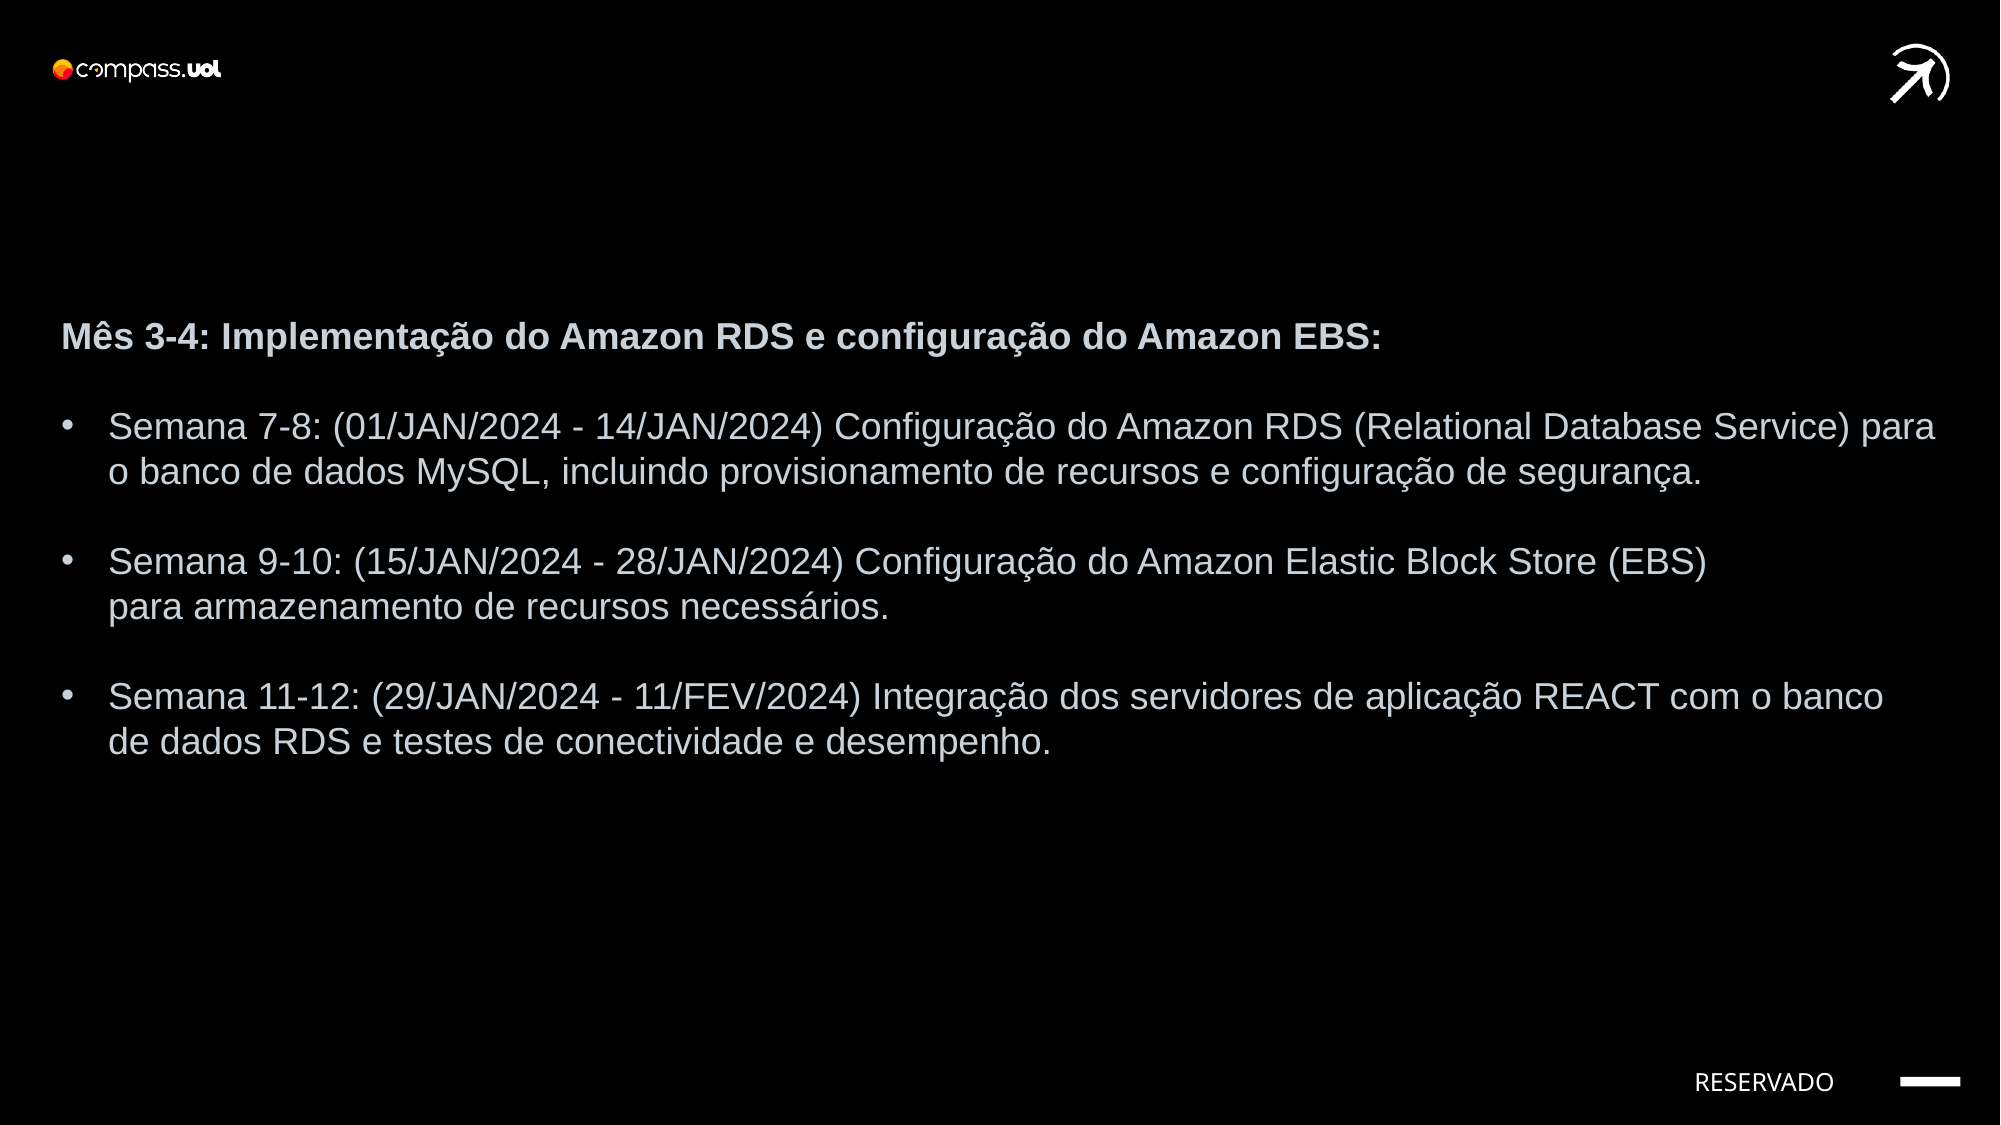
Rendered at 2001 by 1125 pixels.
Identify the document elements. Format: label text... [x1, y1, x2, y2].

picture [40, 37, 233, 104]
list RESERVADO [1679, 1062, 1894, 1100]
picture [1889, 43, 1950, 104]
text_box Mês 3-4: Implementação do Amazon RDS e configuração do Amazon EBS: Semana 7-8: (01/JAN/2024 - 14/JAN/2024) Configuração do Amazon RDS (Relational Database Service) para o banco de dados MySQL, incluindo provisionamento de recursos e configuração de segurança. Semana 9-10: (15/JAN/2024 - 28/JAN/2024) Configuração do Amazon Elastic Block Store (EBS) para armazenamento de recursos necessários. Semana 11-12: (29/JAN/2024 - 11/FEV/2024) Integração dos servidores de aplicação REACT com o banco de dados RDS e testes de conectividade e desempenho. [46, 304, 1952, 815]
